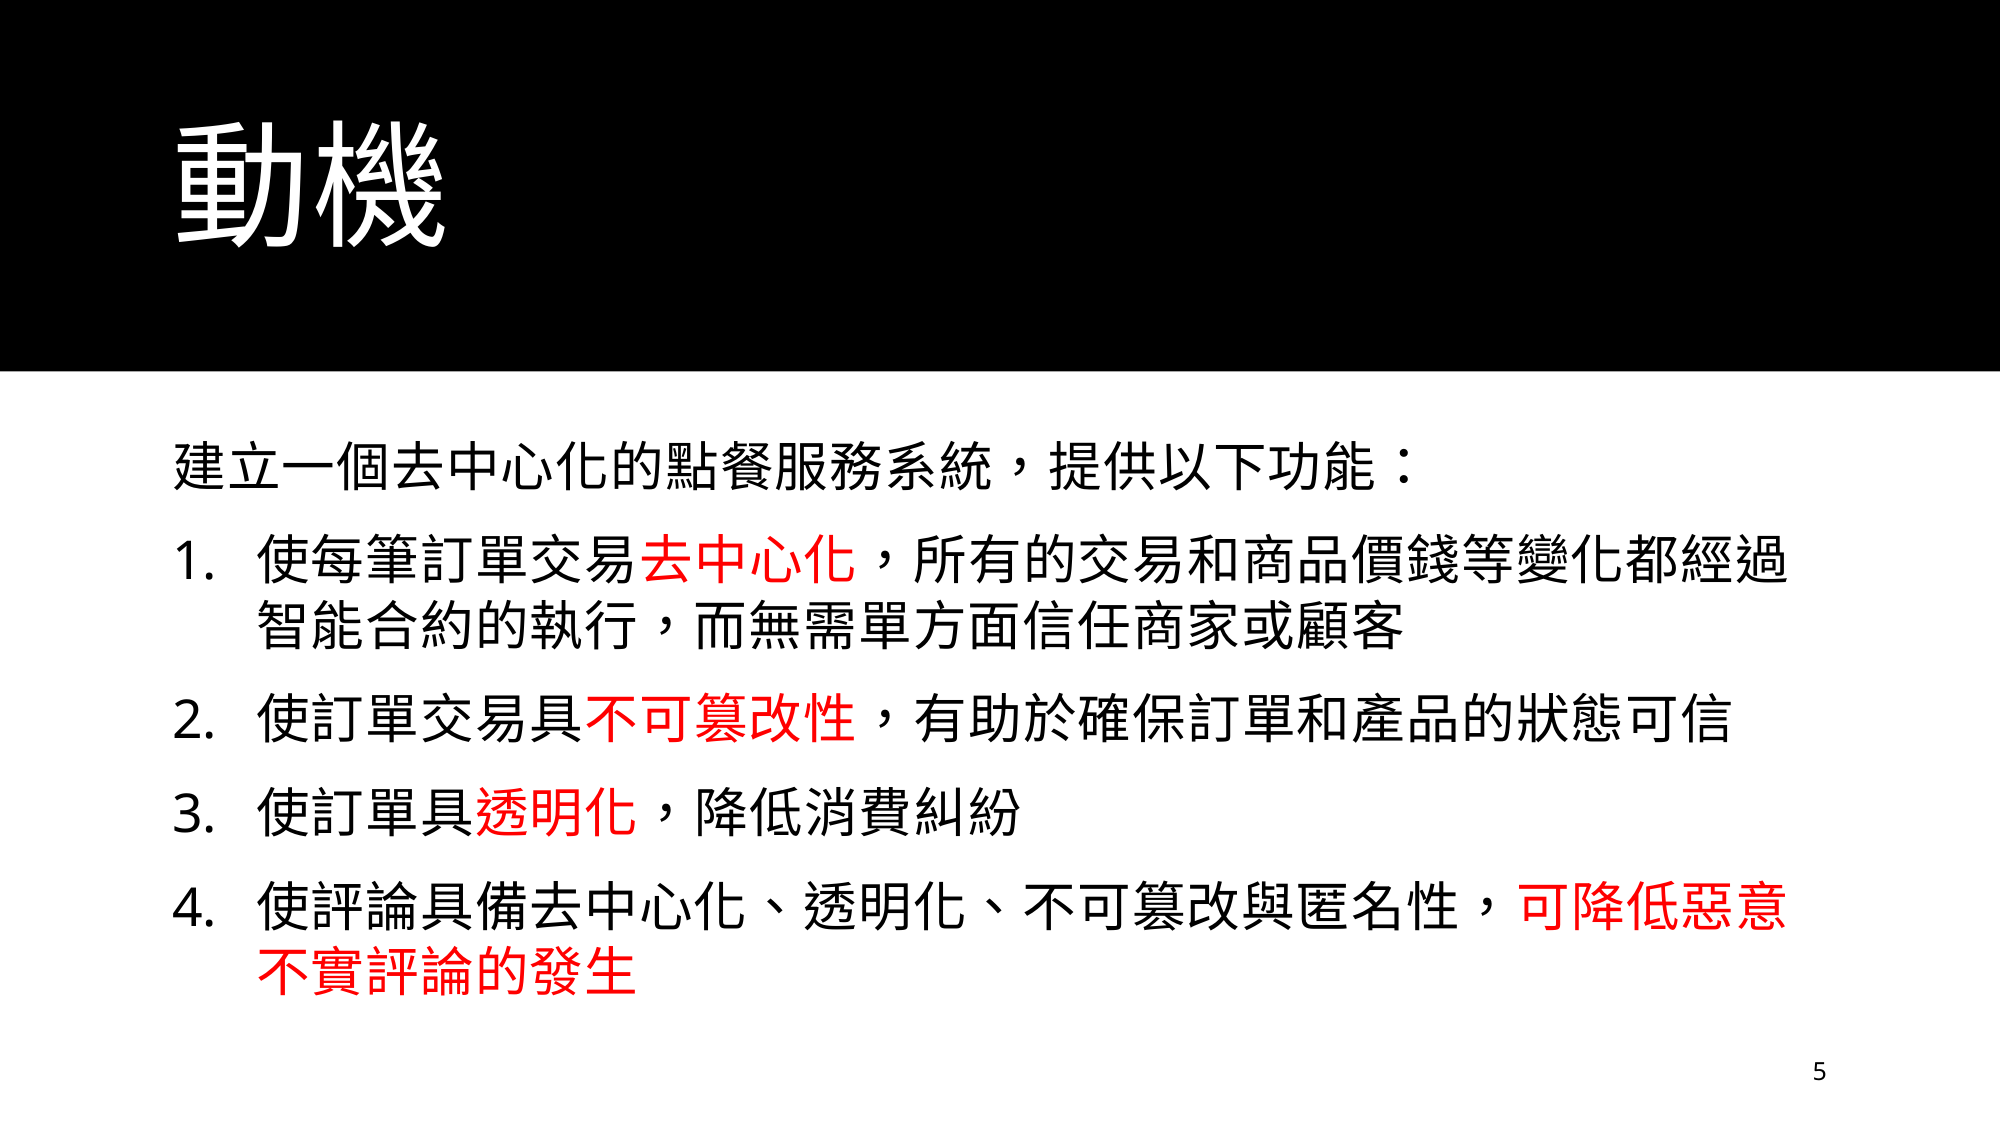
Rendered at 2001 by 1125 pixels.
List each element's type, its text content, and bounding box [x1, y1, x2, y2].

slide_number 5 [1688, 1042, 1842, 1103]
list 建立一個去中心化的點餐服務系統，提供以下功能： 使每筆訂單交易去中心化，所有的交易和商品價錢等變化都經過智能合約的執行，而無需單方面信任商家或顧客 使訂單交易具不可篡改性，有助於確保訂單和產品的狀態可信 使訂單具透明化，降低消費糾紛 使評論具備去中心化、透明化、不可篡改與匿名性，可降低惡意不實評論的發生 [157, 424, 1842, 1014]
title 動機 [157, 52, 1842, 332]
